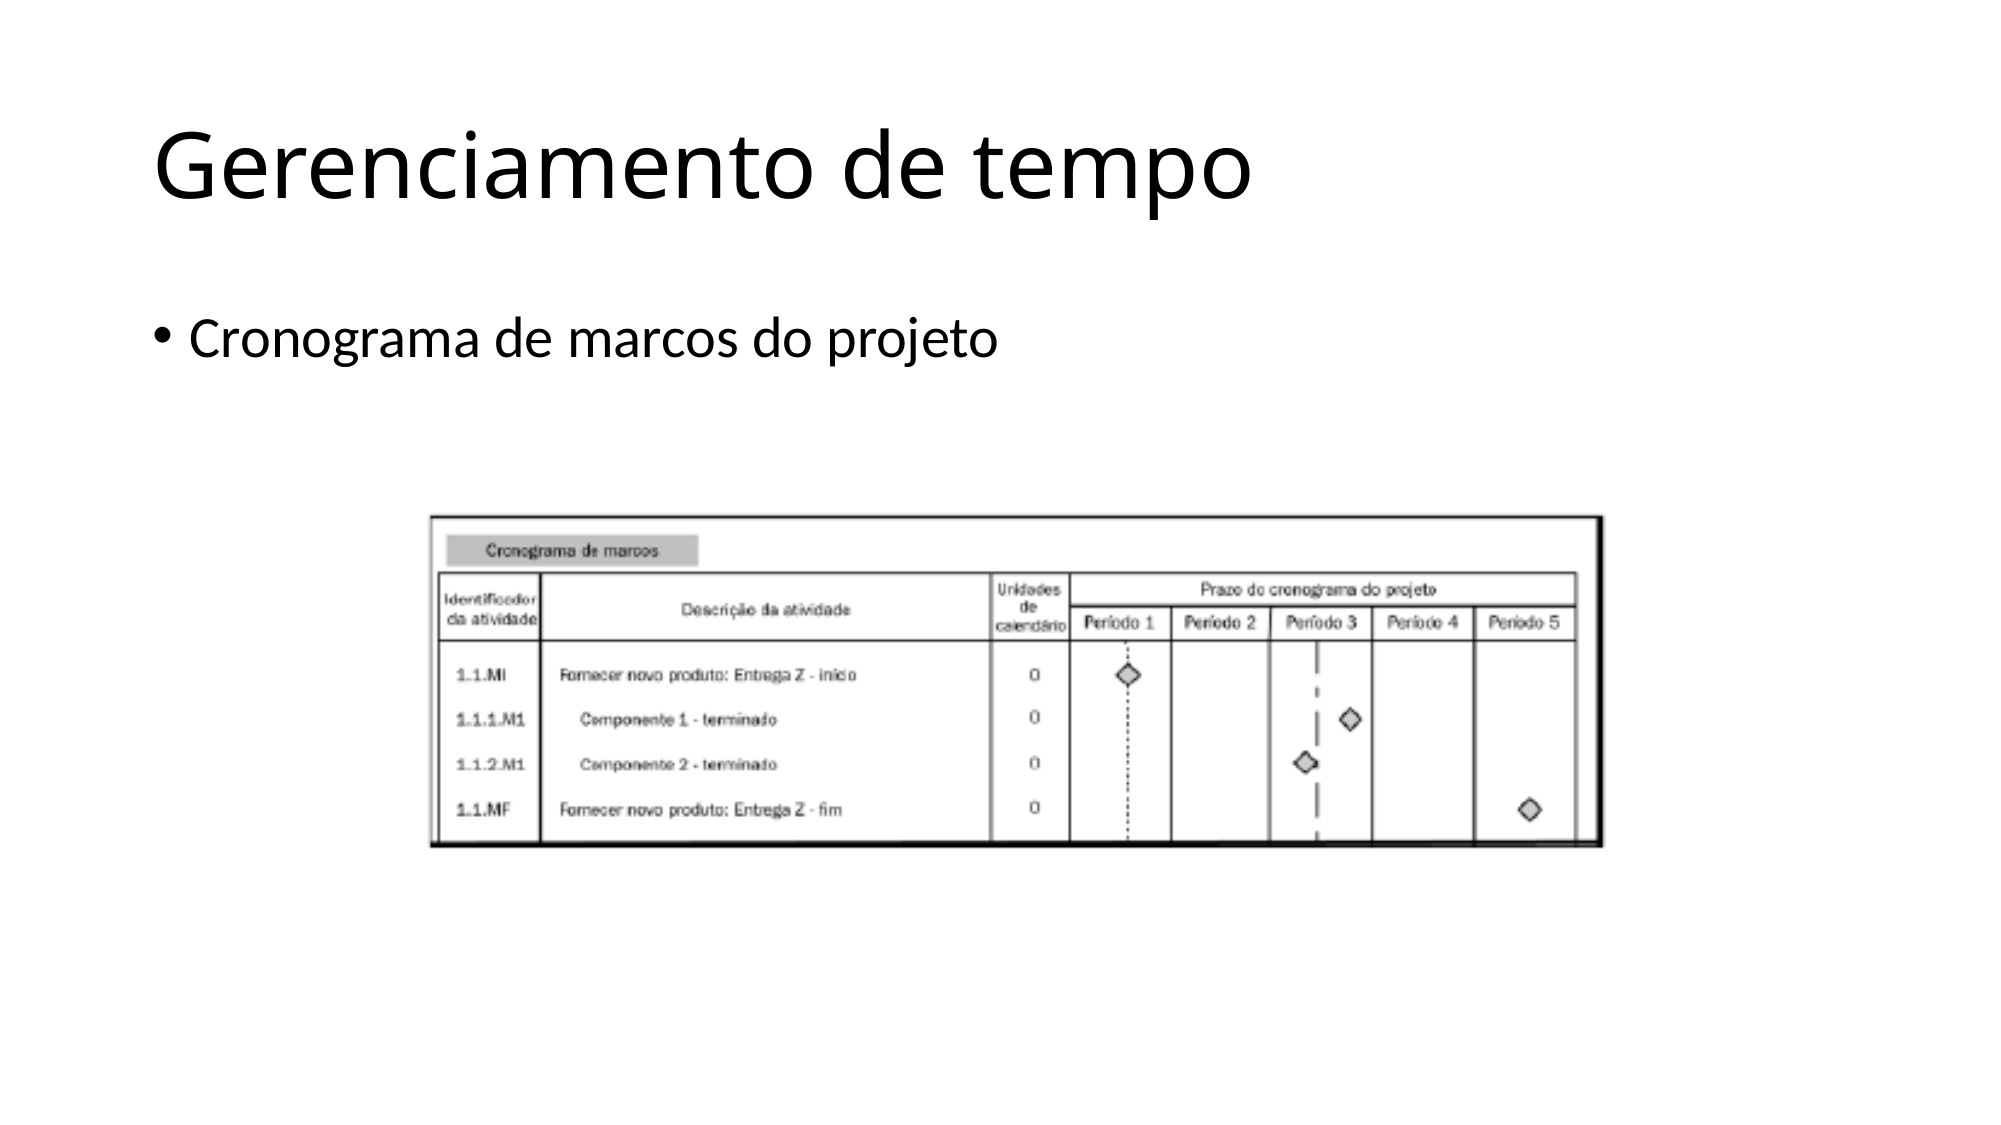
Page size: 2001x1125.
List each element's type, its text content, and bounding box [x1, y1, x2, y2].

picture [419, 502, 1606, 863]
list Cronograma de marcos do projeto [137, 299, 1863, 1014]
title Gerenciamento de tempo [137, 59, 1863, 278]
